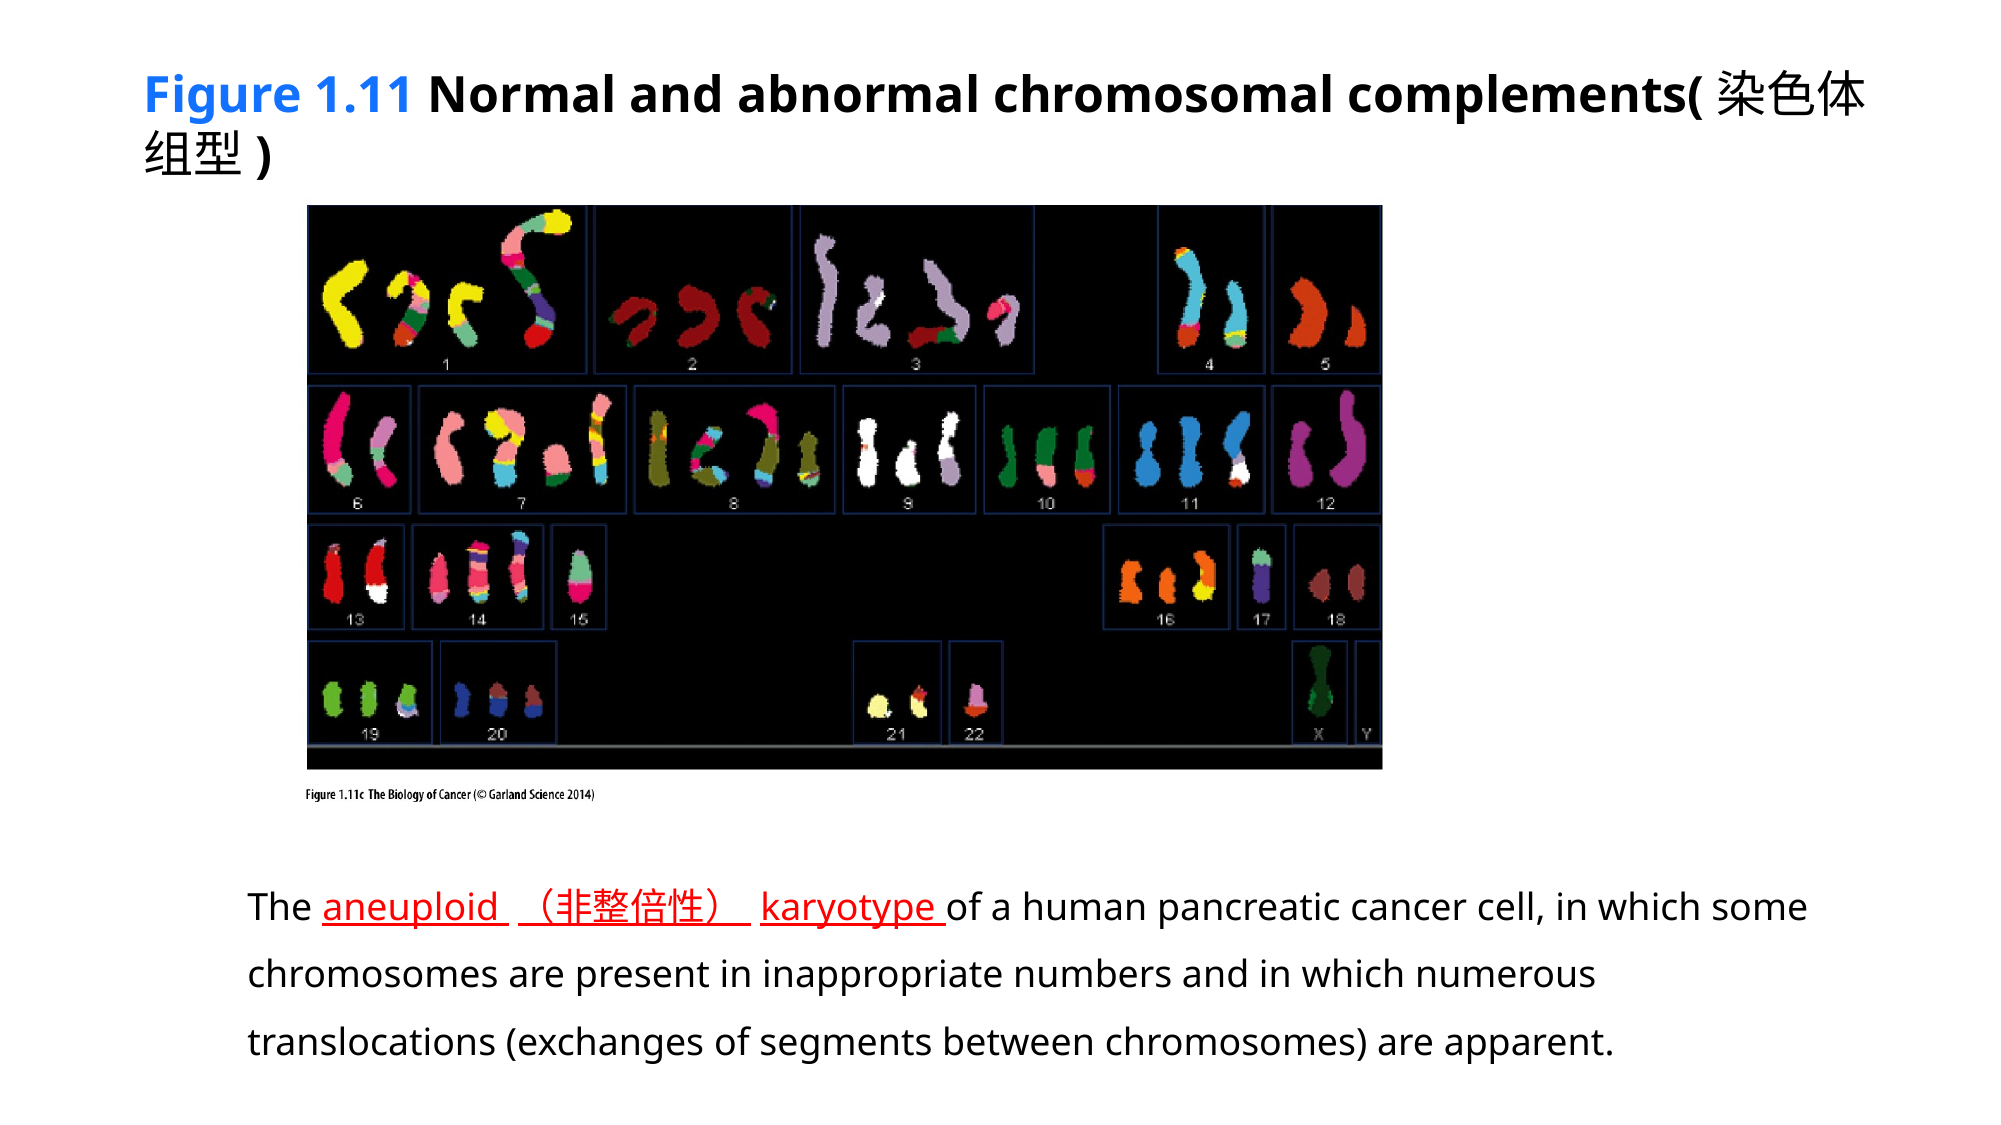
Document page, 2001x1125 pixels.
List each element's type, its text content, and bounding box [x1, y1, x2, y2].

picture [299, 197, 1390, 805]
text_box The aneuploid （非整倍性） karyotype of a human pancreatic cancer cell, in which some chromosomes are present in inappropriate numbers and in which numerous translocations (exchanges of segments between chromosomes) are apparent. [232, 852, 1865, 1071]
text_box Figure 1.11 Normal and abnormal chromosomal complements(染色体组型) [128, 54, 1891, 190]
